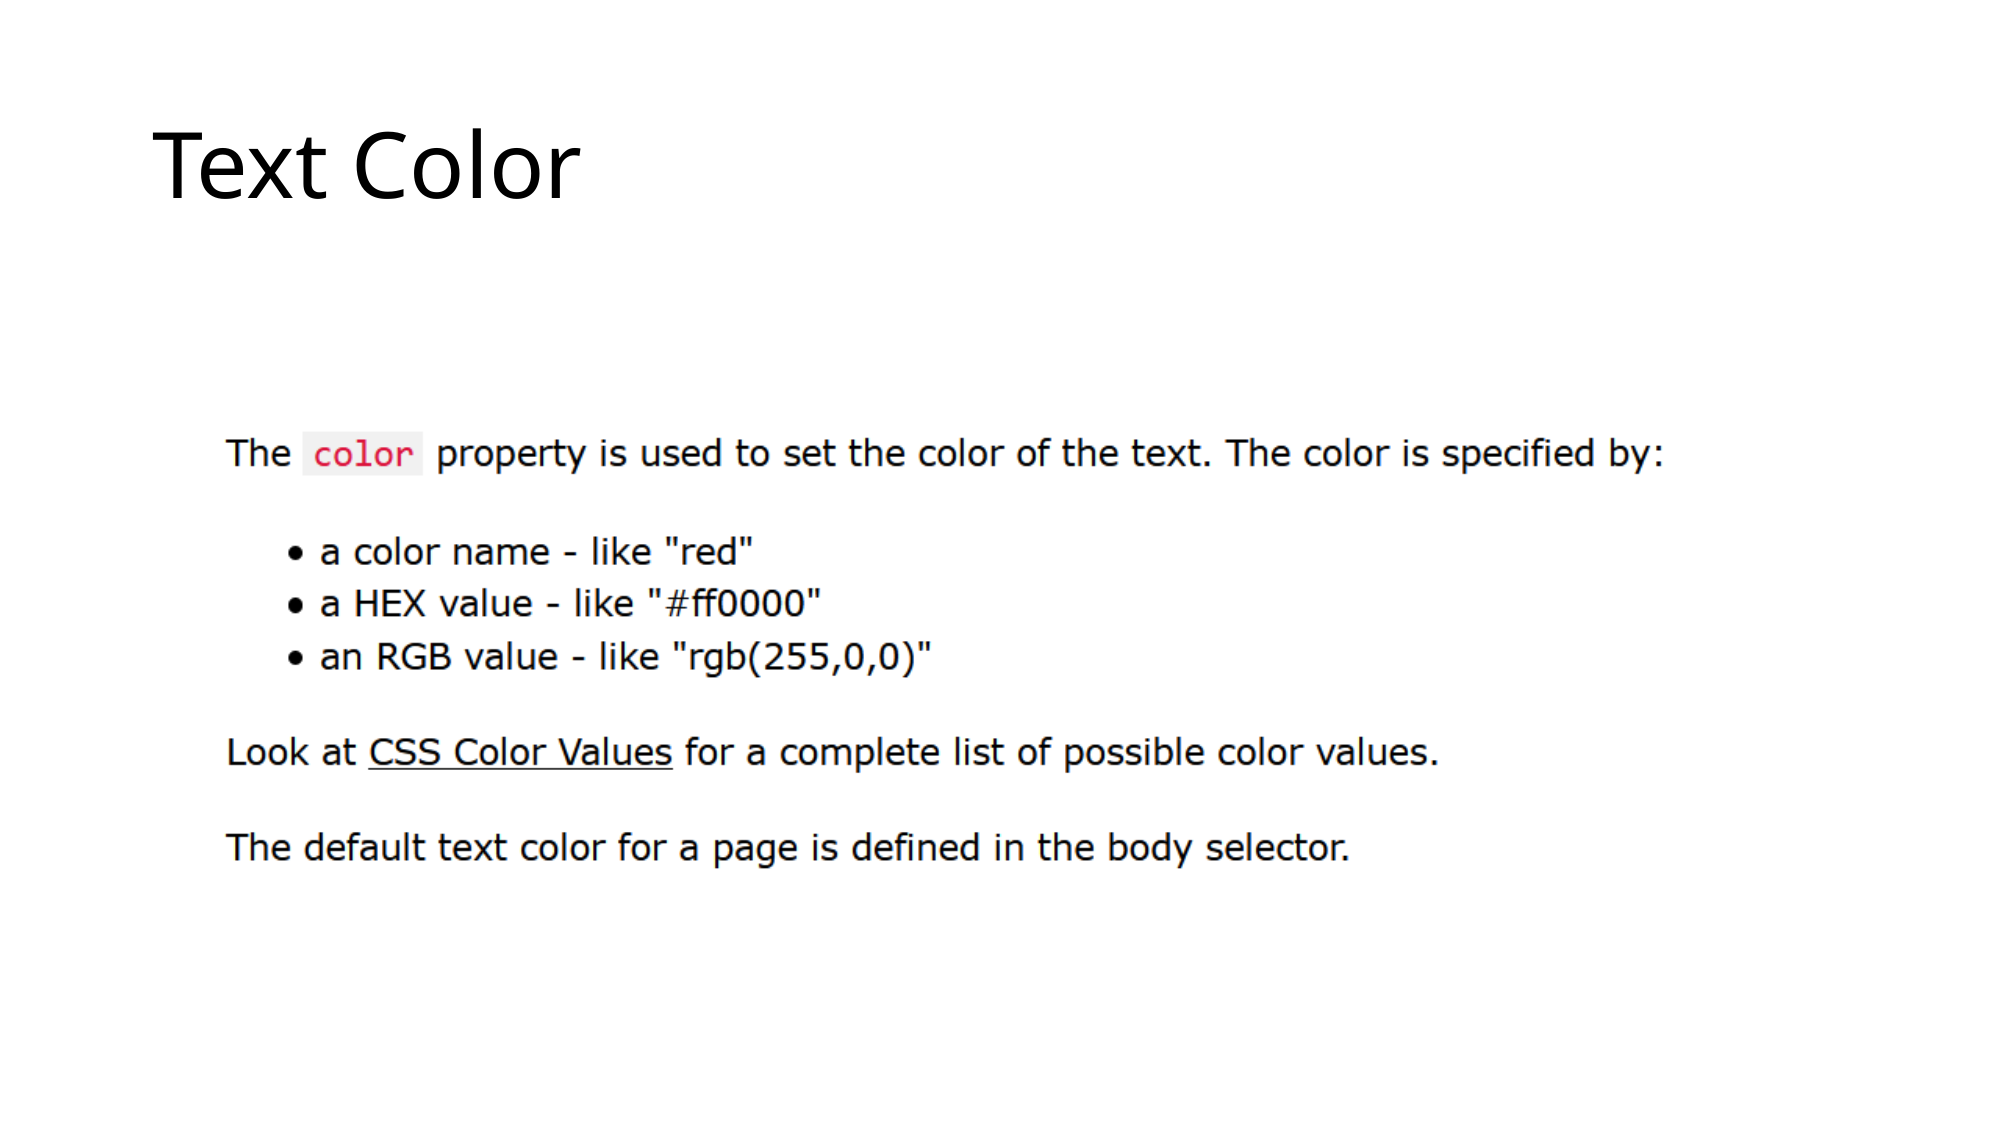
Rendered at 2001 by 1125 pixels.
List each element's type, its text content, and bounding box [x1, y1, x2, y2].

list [209, 421, 1791, 892]
title Text Color [137, 59, 1863, 278]
